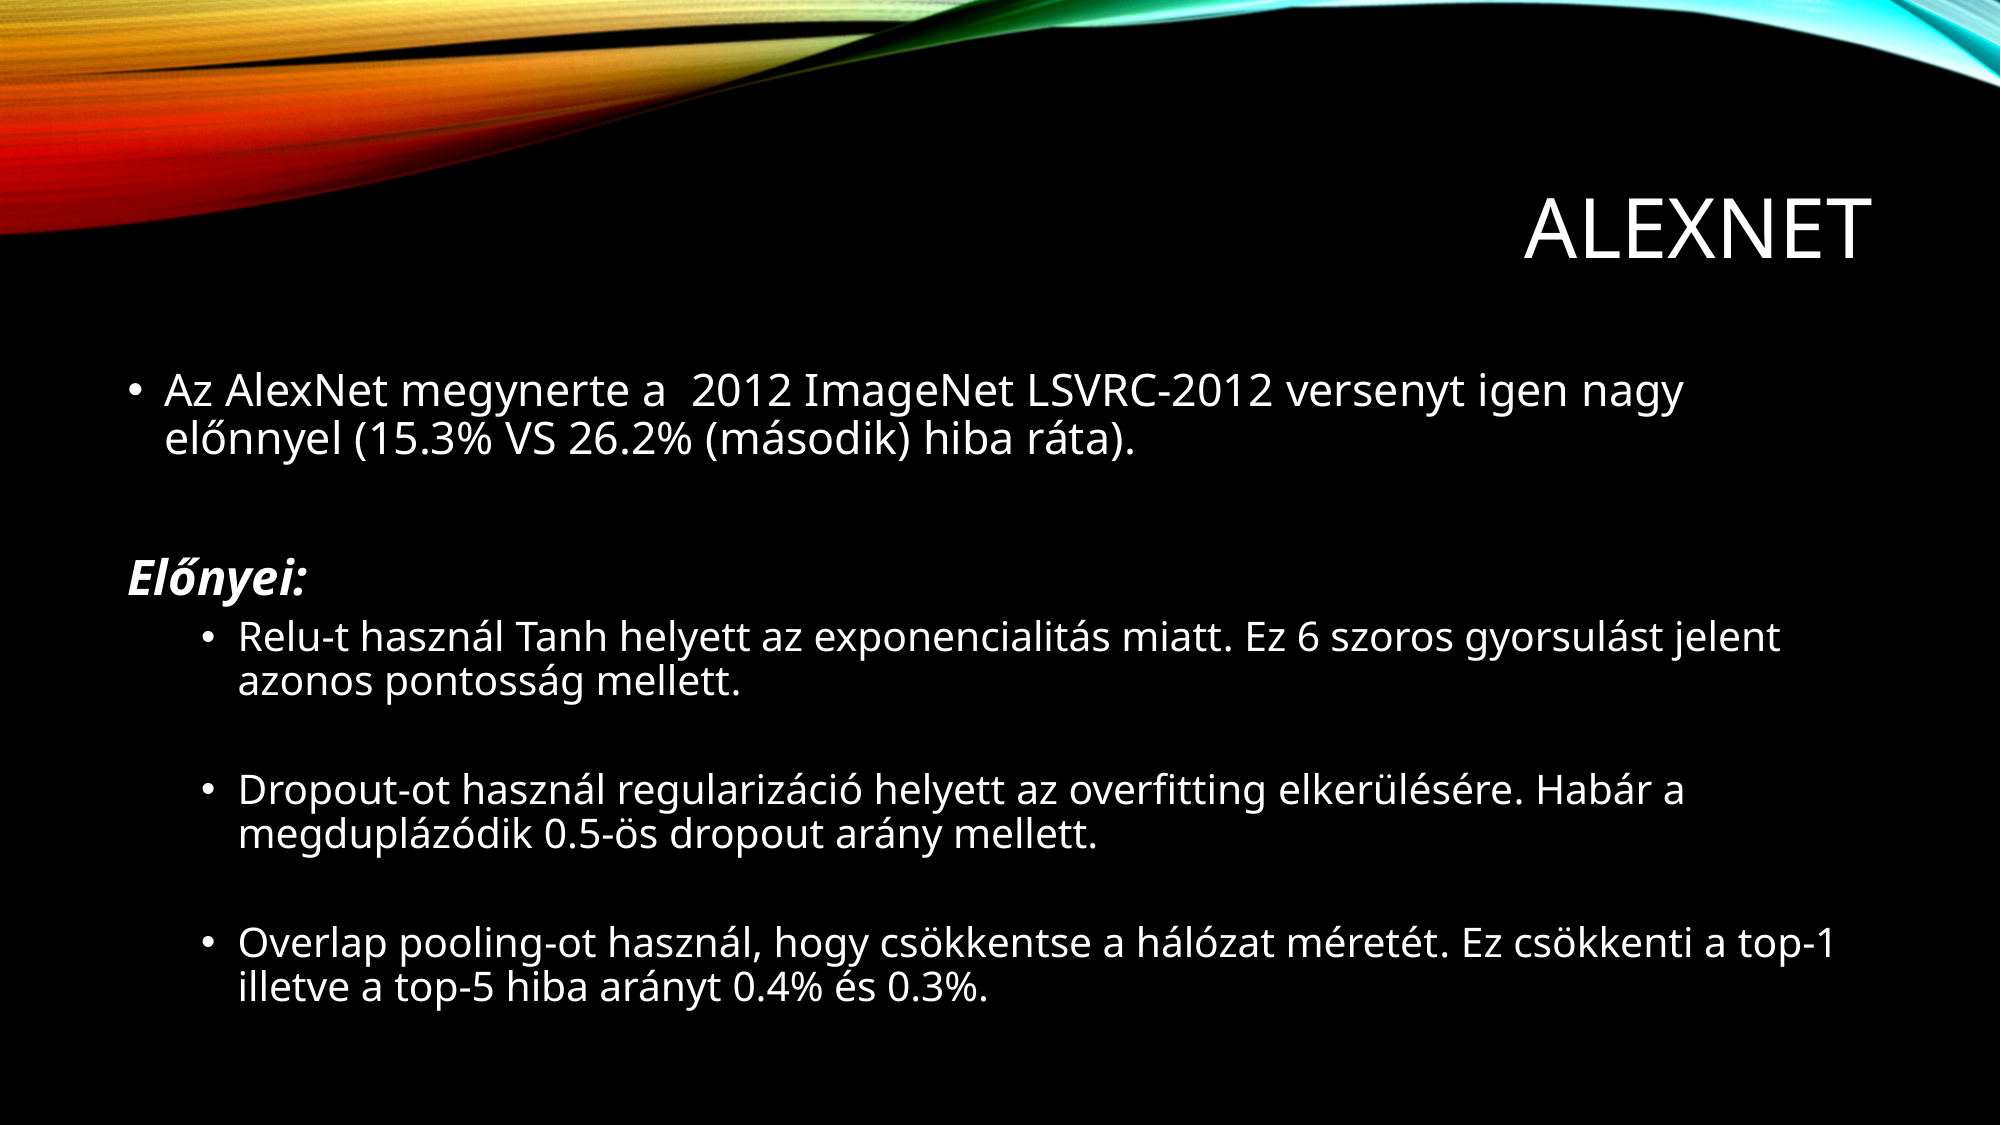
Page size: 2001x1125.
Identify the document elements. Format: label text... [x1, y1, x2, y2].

picture [0, 0, 2000, 237]
list Az AlexNet megynerte a 2012 ImageNet LSVRC-2012 versenyt igen nagy előnnyel (15.3% VS 26.2% (második) hiba ráta). Előnyei: Relu-t használ Tanh helyett az exponencialitás miatt. Ez 6 szoros gyorsulást jelent azonos pontosság mellett. Dropout-ot használ regularizáció helyett az overfitting elkerülésére. Habár a megduplázódik 0.5-ös dropout arány mellett. Overlap pooling-ot használ, hogy csökkentse a hálózat méretét. Ez csökkenti a top-1 illetve a top-5 hiba arányt 0.4% és 0.3%. [112, 360, 1888, 1021]
title AlexNEt [474, 125, 1888, 338]
